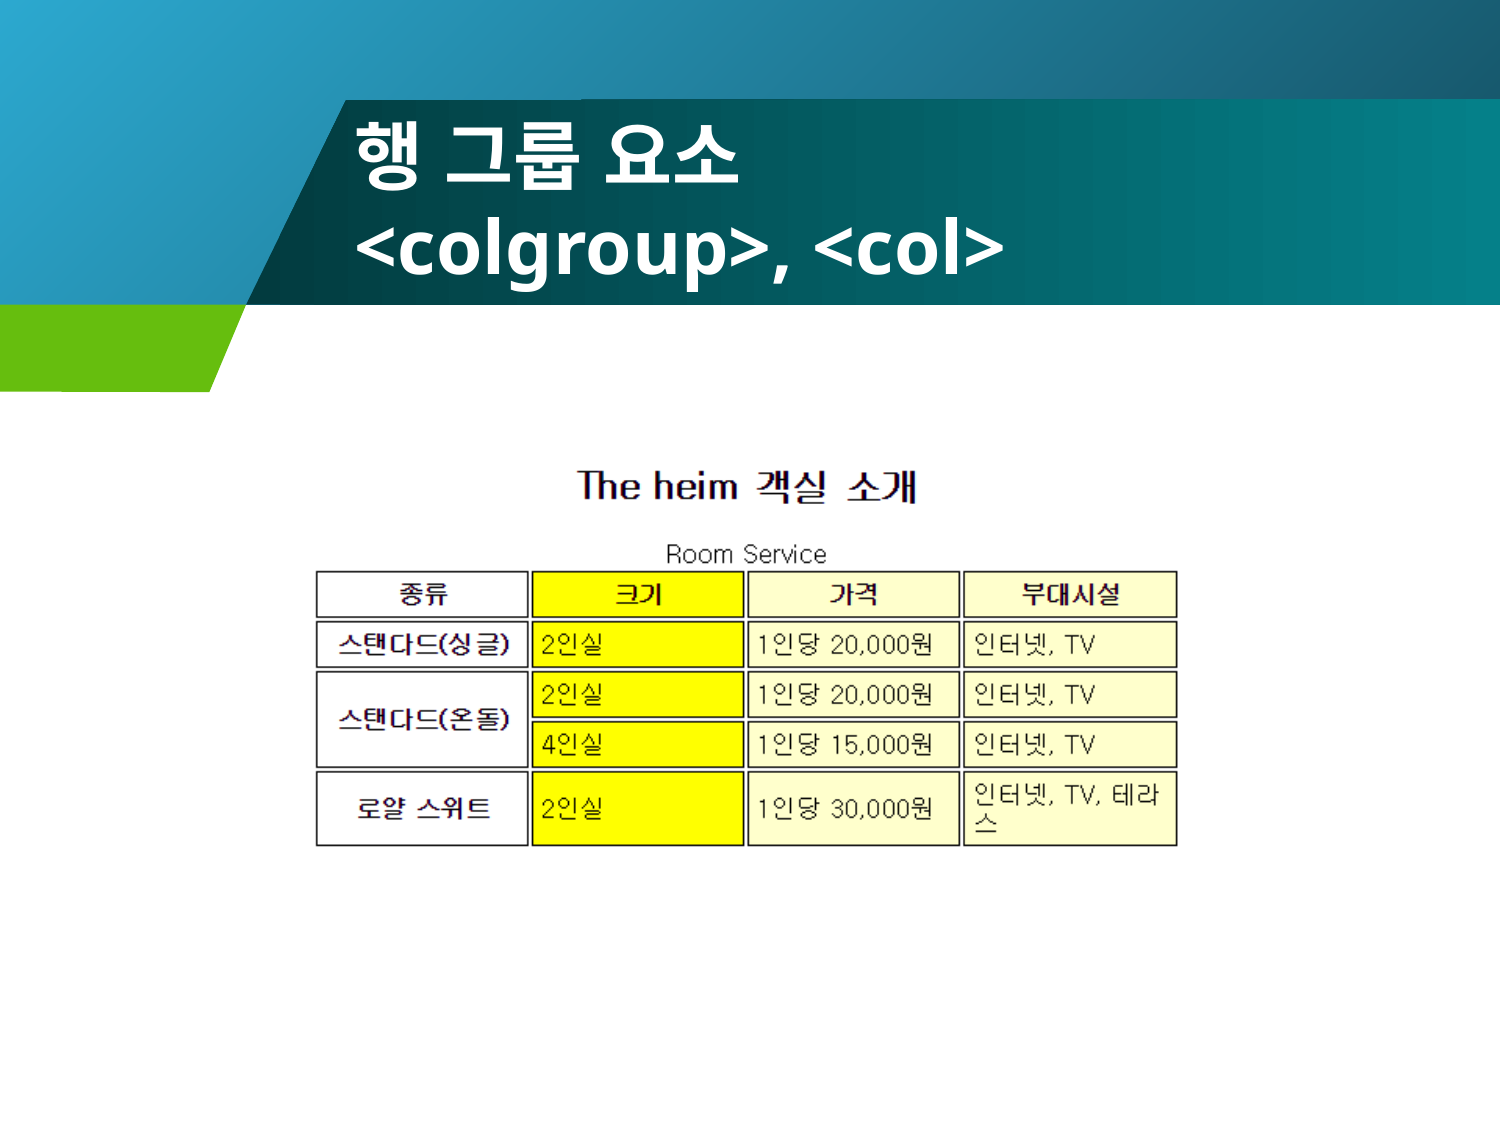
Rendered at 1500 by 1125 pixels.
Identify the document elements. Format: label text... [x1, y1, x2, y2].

text_box [0, 0, 1500, 304]
text_box [246, 114, 1500, 305]
text_box [343, 98, 1500, 105]
picture [301, 455, 1199, 869]
text_box [0, 304, 246, 393]
title 행 그룹 요소 <colgroup>, <col> [339, 105, 1500, 294]
